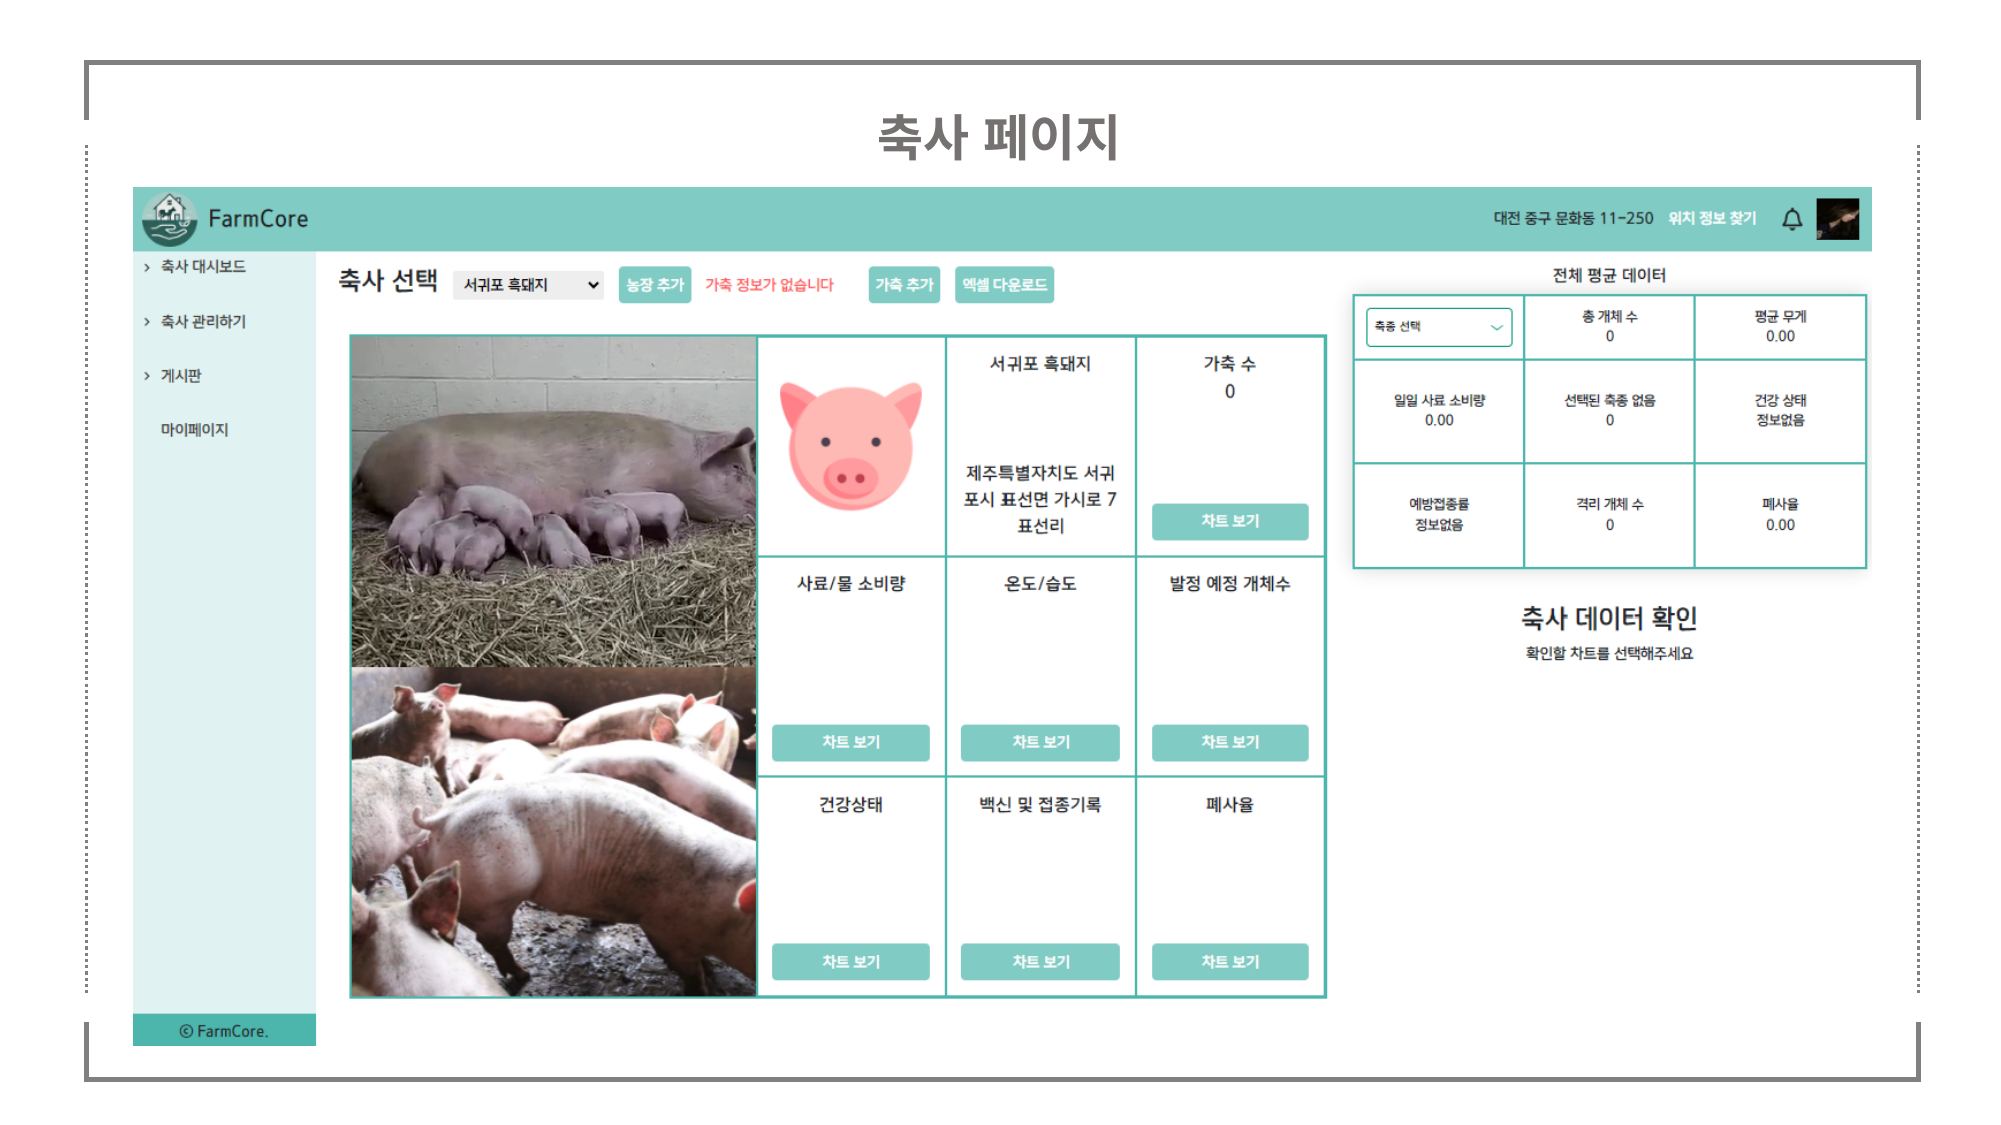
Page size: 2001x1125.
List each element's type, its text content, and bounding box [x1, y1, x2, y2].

text_box [86, 1022, 1919, 1080]
text_box 축사 페이지 [757, 98, 1243, 174]
picture [133, 187, 1872, 1046]
text_box [86, 62, 1919, 121]
